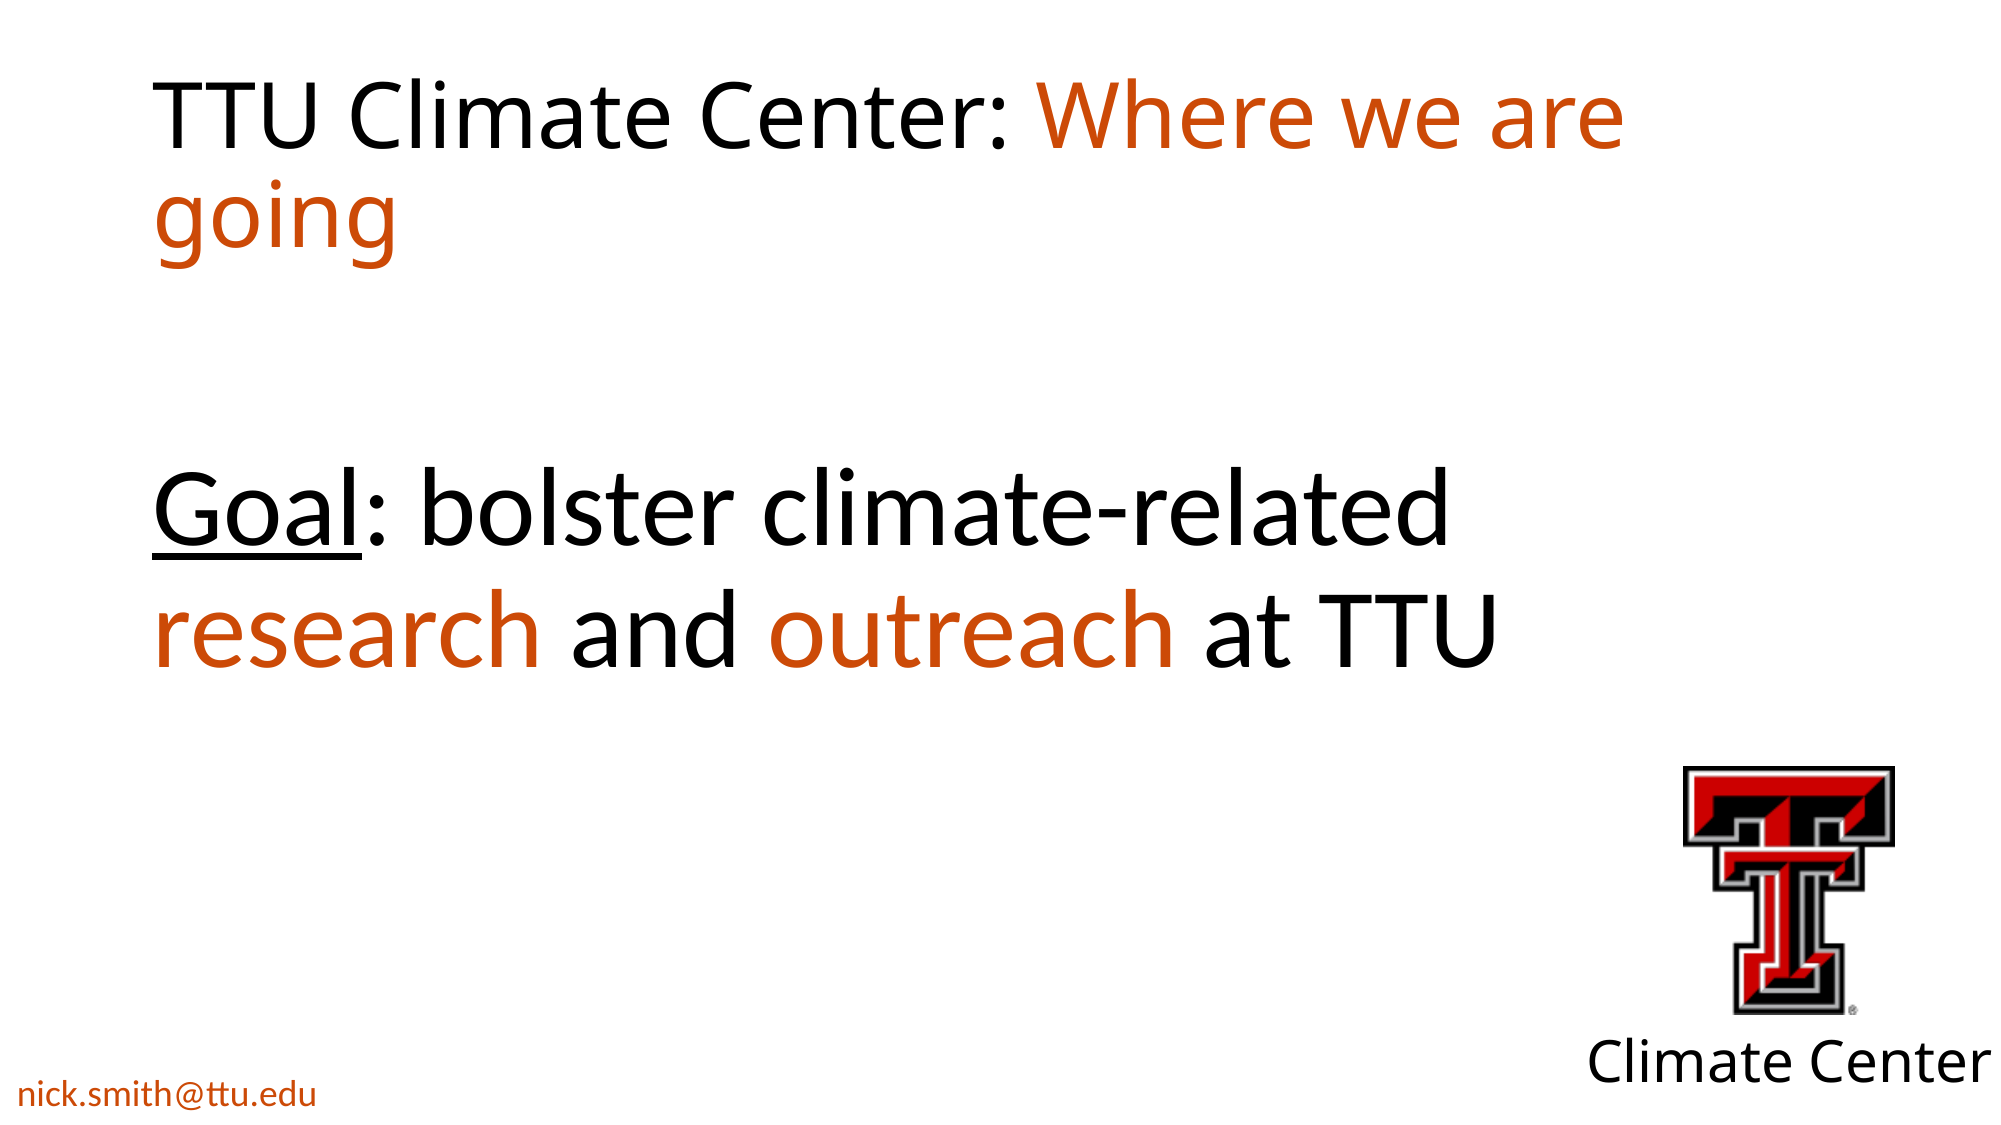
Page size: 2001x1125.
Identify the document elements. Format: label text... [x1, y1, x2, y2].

text_box nick.smith@ttu.edu [2, 1061, 333, 1122]
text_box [1620, 766, 1958, 1085]
title TTU Climate Center: Where we are going [137, 59, 1863, 278]
list Goal: bolster climate-related research and outreach at TTU [137, 441, 1552, 1014]
